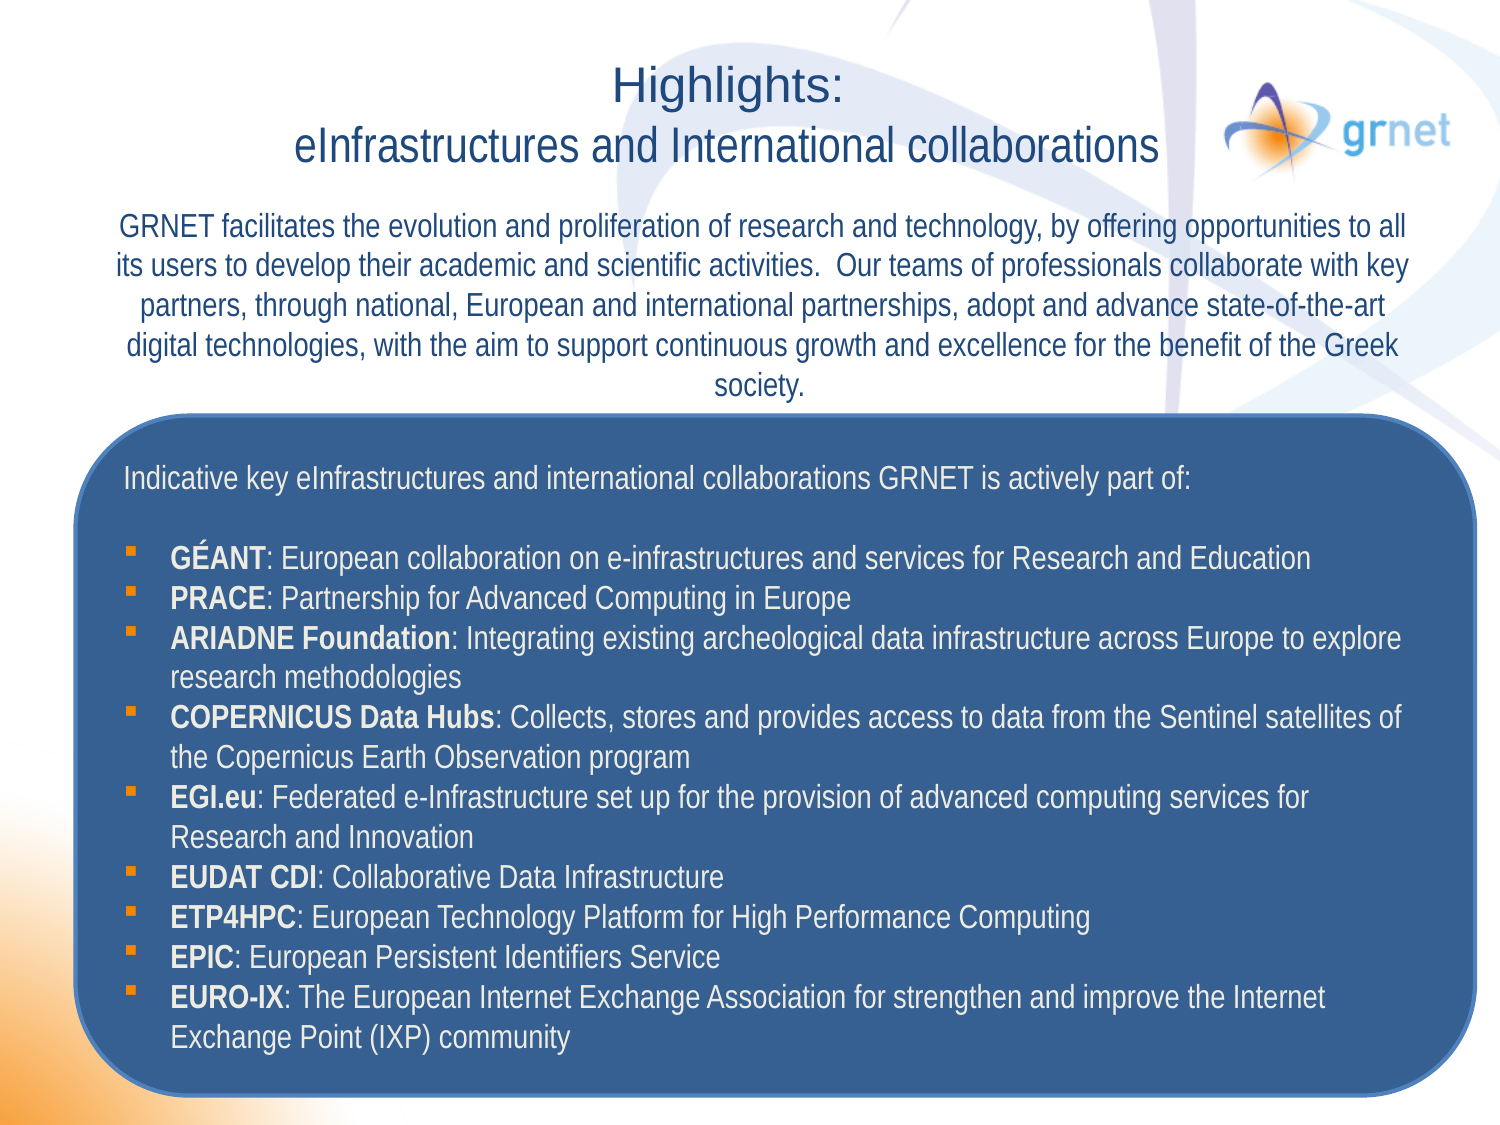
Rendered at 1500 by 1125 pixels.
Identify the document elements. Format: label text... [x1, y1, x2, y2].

title Highlights: eInfrastructures and International collaborations [53, 19, 1404, 207]
picture [0, 0, 1500, 1125]
text_box Indicative key eInfrastructures and international collaborations GRNET is actively part of: GÉANT: European collaboration on e-infrastructures and services for Research and Education PRACE: Partnership for Advanced Computing in Europe ARIADNE Foundation: Integrating existing archeological data infrastructure across Europe to explore research methodologies COPERNICUS Data Hubs: Collects, stores and provides access to data from the Sentinel satellites of the Copernicus Earth Observation program EGI.eu: Federated e-Infrastructure set up for the provision of advanced computing services for Research and Innovation EUDAT CDI: Collaborative Data Infrastructure ETP4HPC: European Technology Platform for High Performance Computing EPIC: European Persistent Identifiers Service EURO-IX: The European Internet Exchange Association for strengthen and improve the Internet Exchange Point (IXP) community [73, 413, 1478, 1098]
list GRNET facilitates the evolution and proliferation of research and technology, by offering opportunities to all its users to develop their academic and scientific activities. Our teams of professionals collaborate with key partners, through national, European and international partnerships, adopt and advance state-of-the-art digital technologies, with the aim to support continuous growth and excellence for the benefit of the Greek society. [88, 196, 1439, 470]
